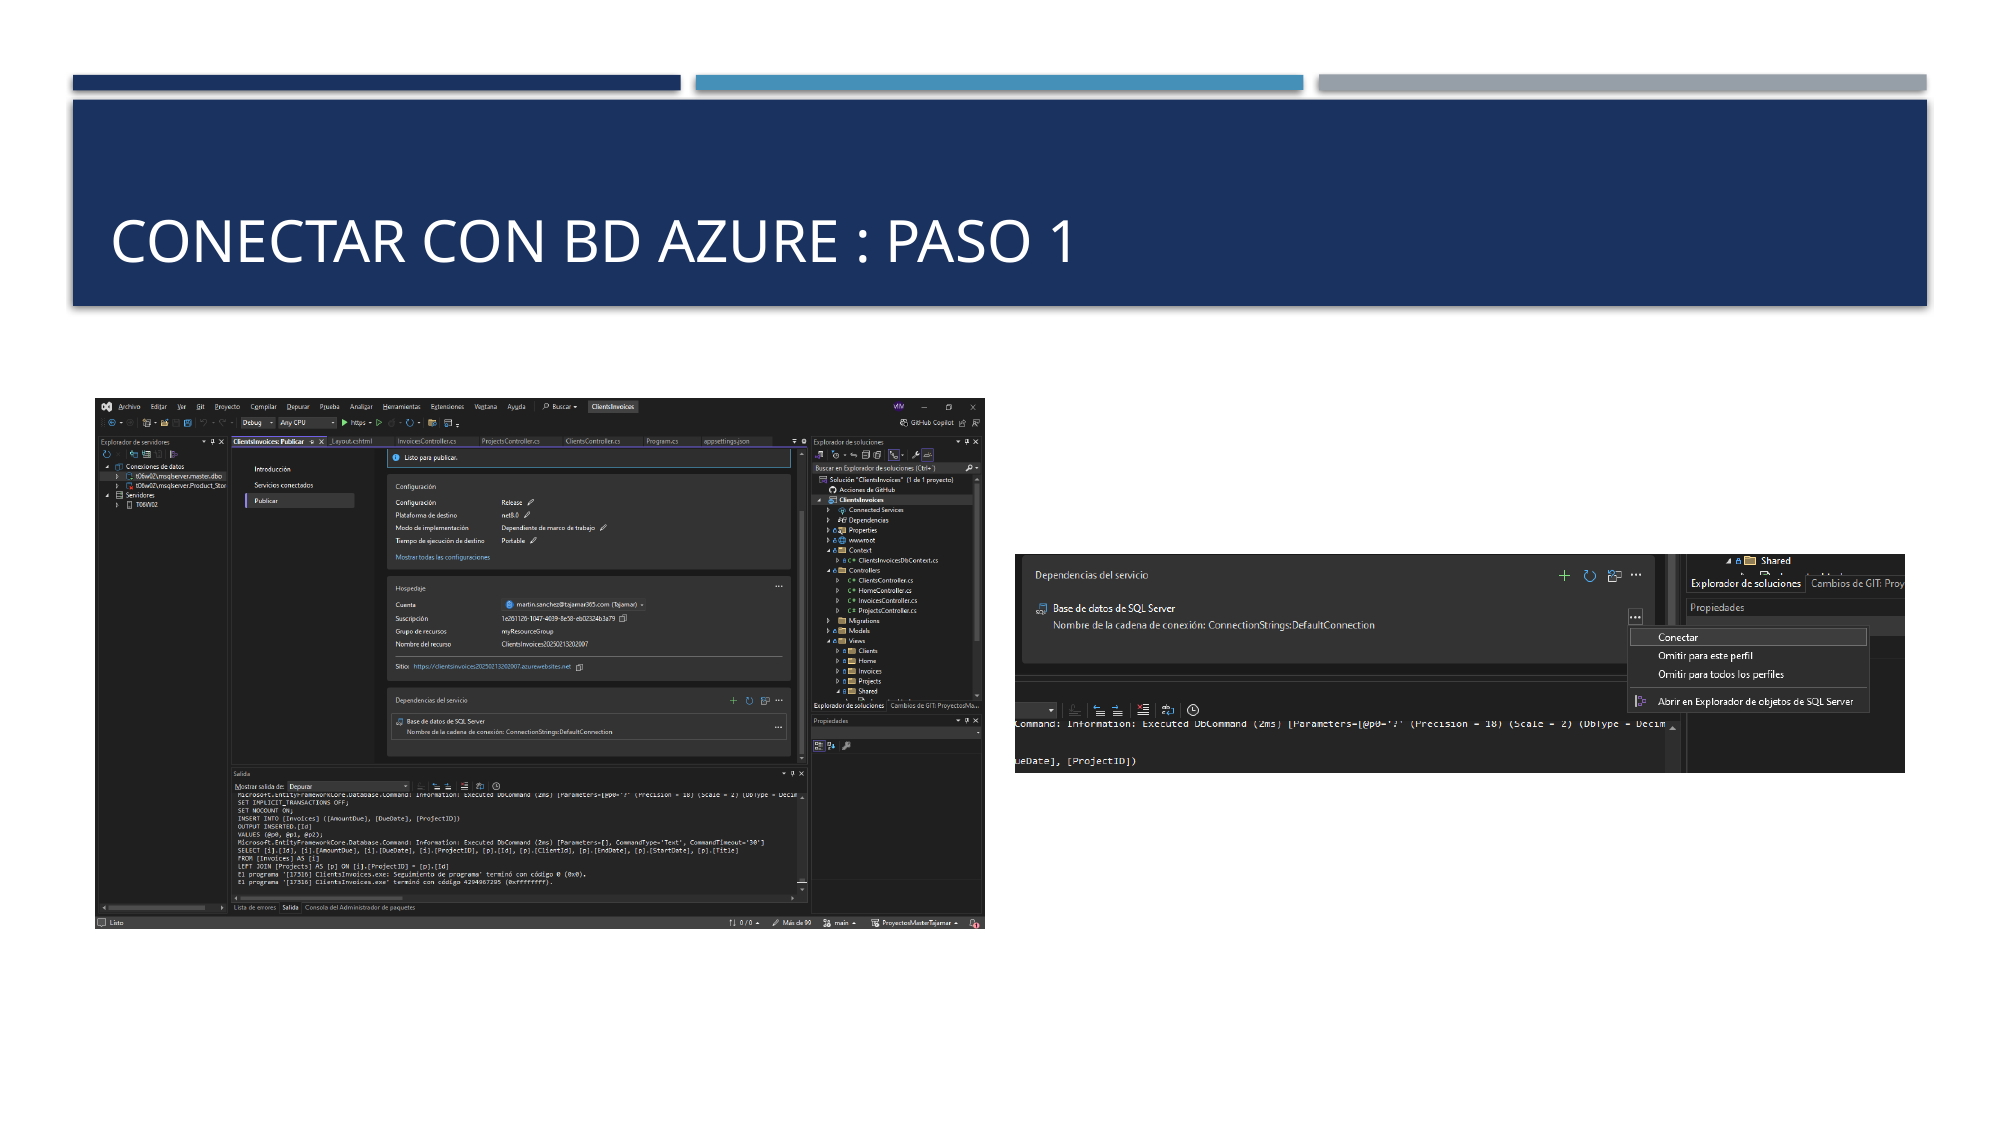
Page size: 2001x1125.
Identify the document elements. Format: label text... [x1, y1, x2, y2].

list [1014, 553, 1906, 773]
title Conectar con BD AZURE : PASO 1 [95, 119, 1905, 282]
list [94, 397, 986, 930]
